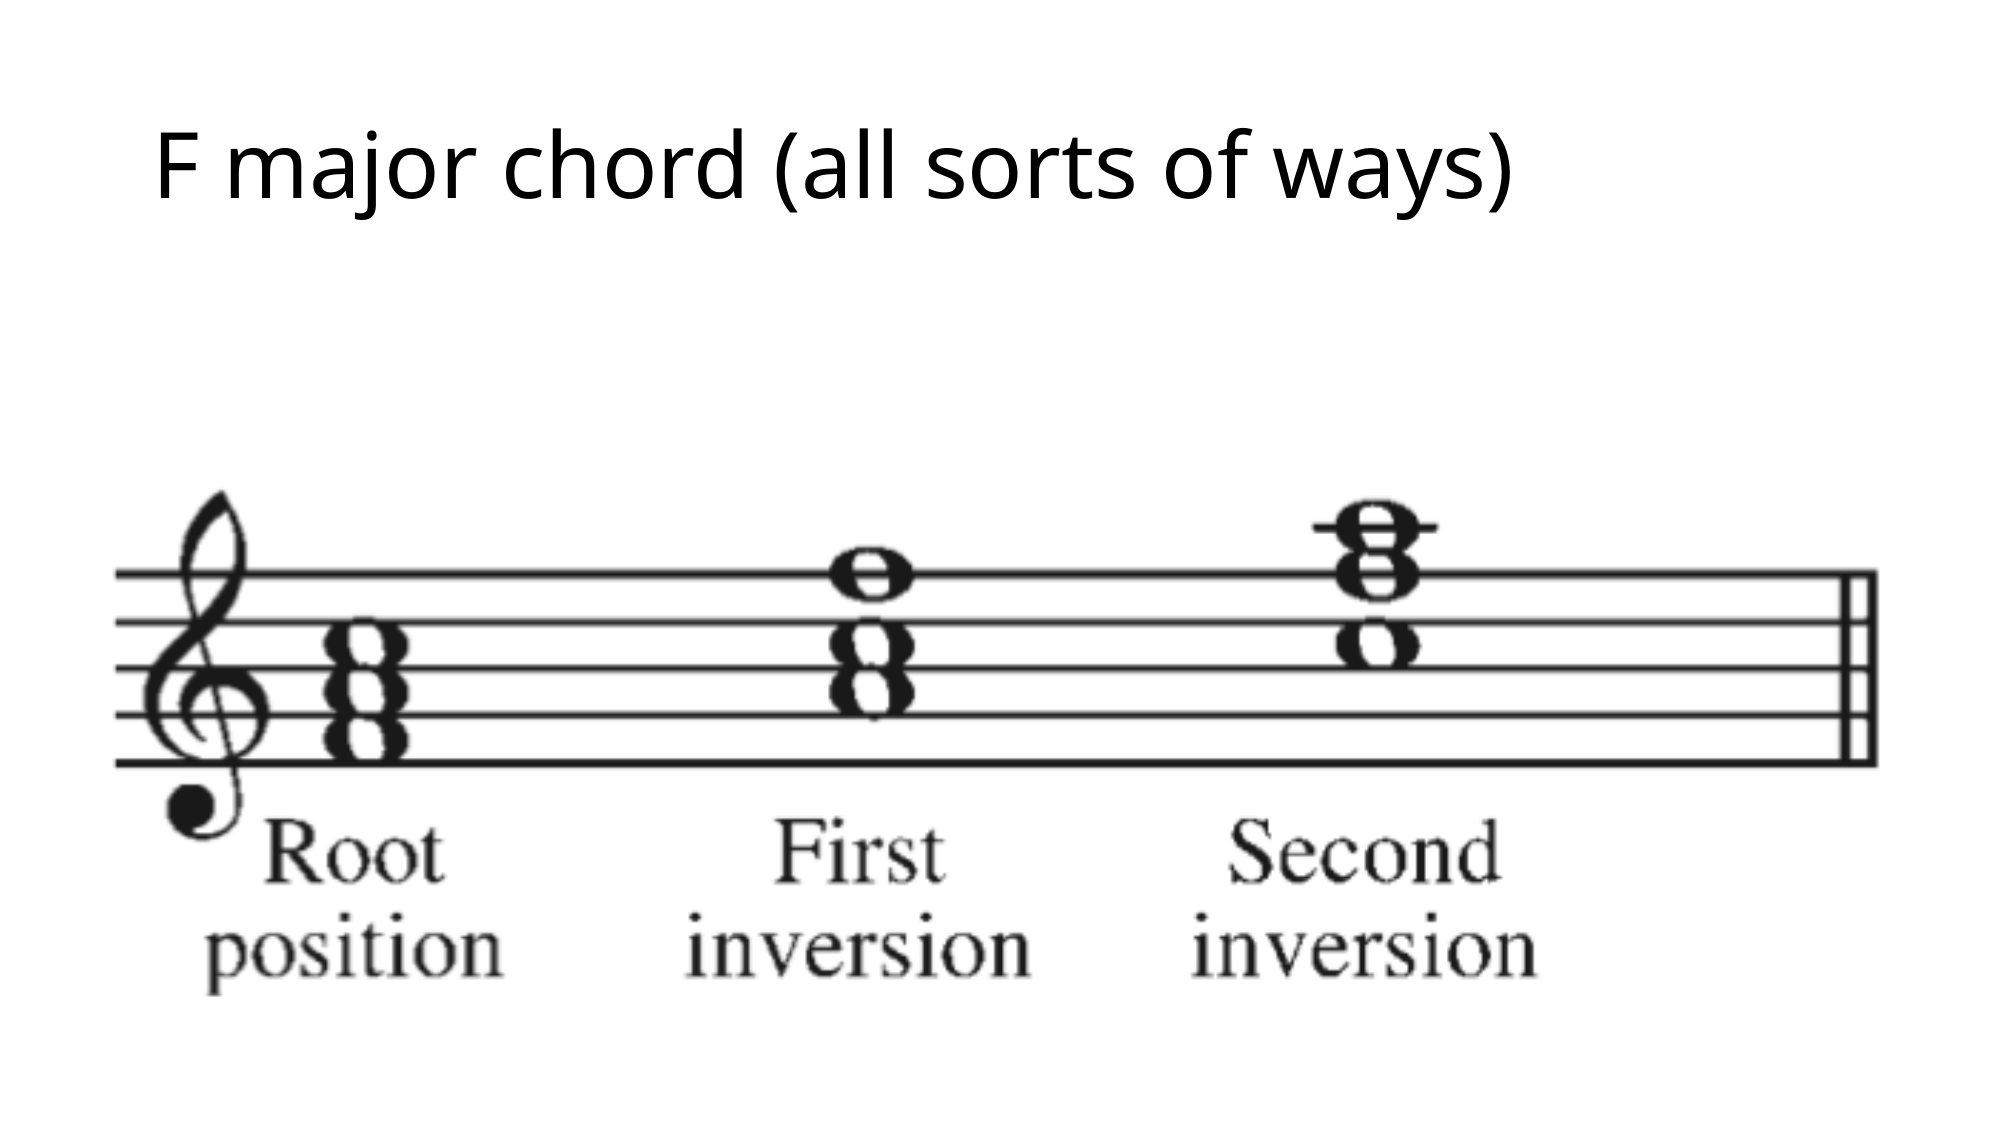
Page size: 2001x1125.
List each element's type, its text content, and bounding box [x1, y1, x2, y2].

title F major chord (all sorts of ways) [137, 59, 1863, 278]
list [0, 414, 2000, 1077]
